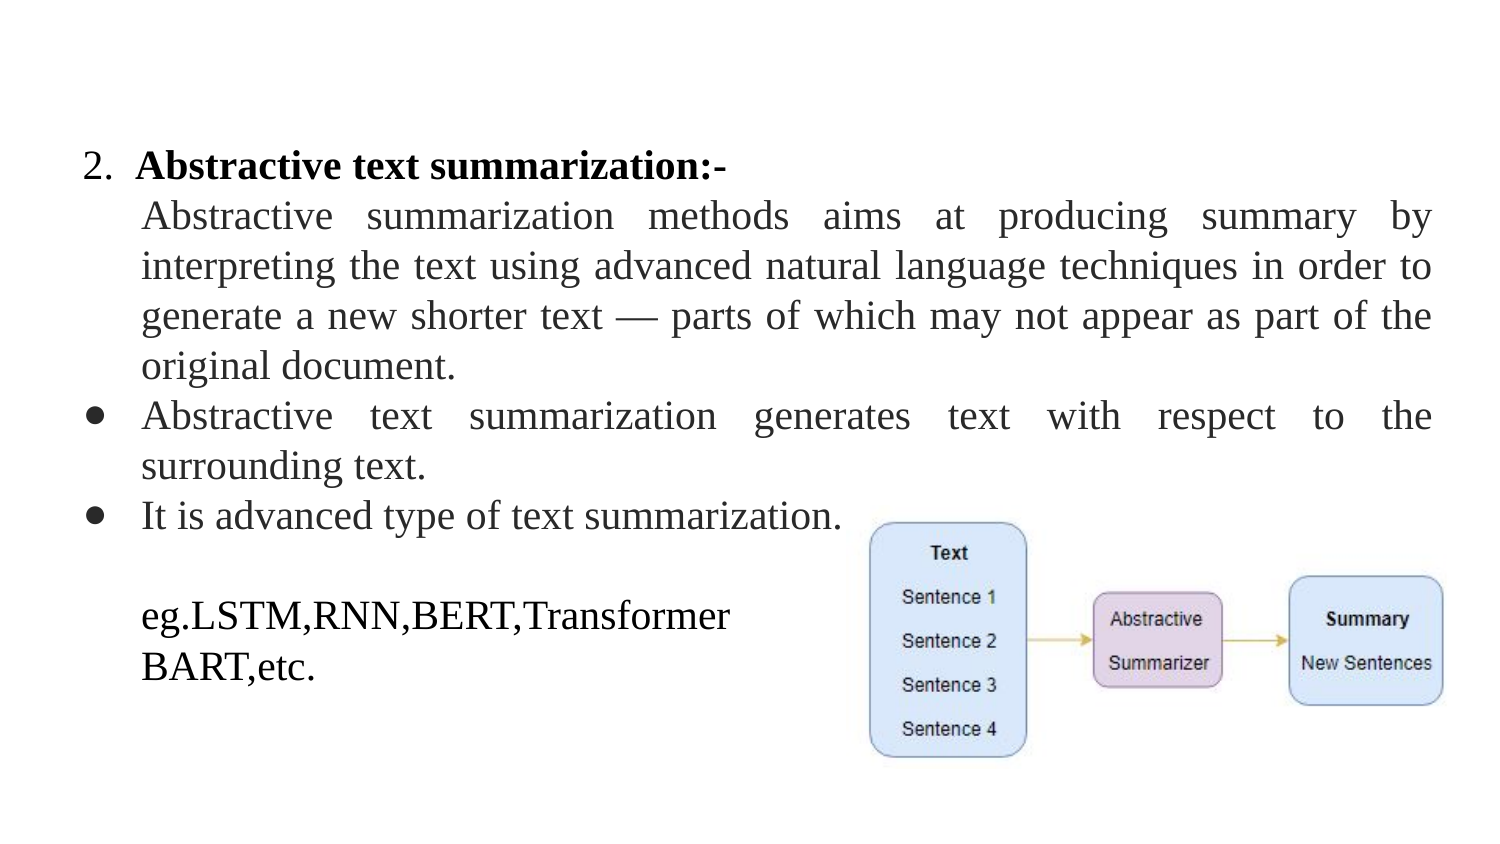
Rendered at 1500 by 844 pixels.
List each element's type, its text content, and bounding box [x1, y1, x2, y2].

title 2. Abstractive text summarization:- Abstractive summarization methods aims at producing summary by interpreting the text using advanced natural language techniques in order to generate a new shorter text — parts of which may not appear as part of the original document. Abstractive text summarization generates text with respect to the surrounding text. It is advanced type of text summarization. eg.LSTM,RNN,BERT,Transformer BART,etc. [51, 72, 1449, 785]
picture [845, 505, 1461, 769]
